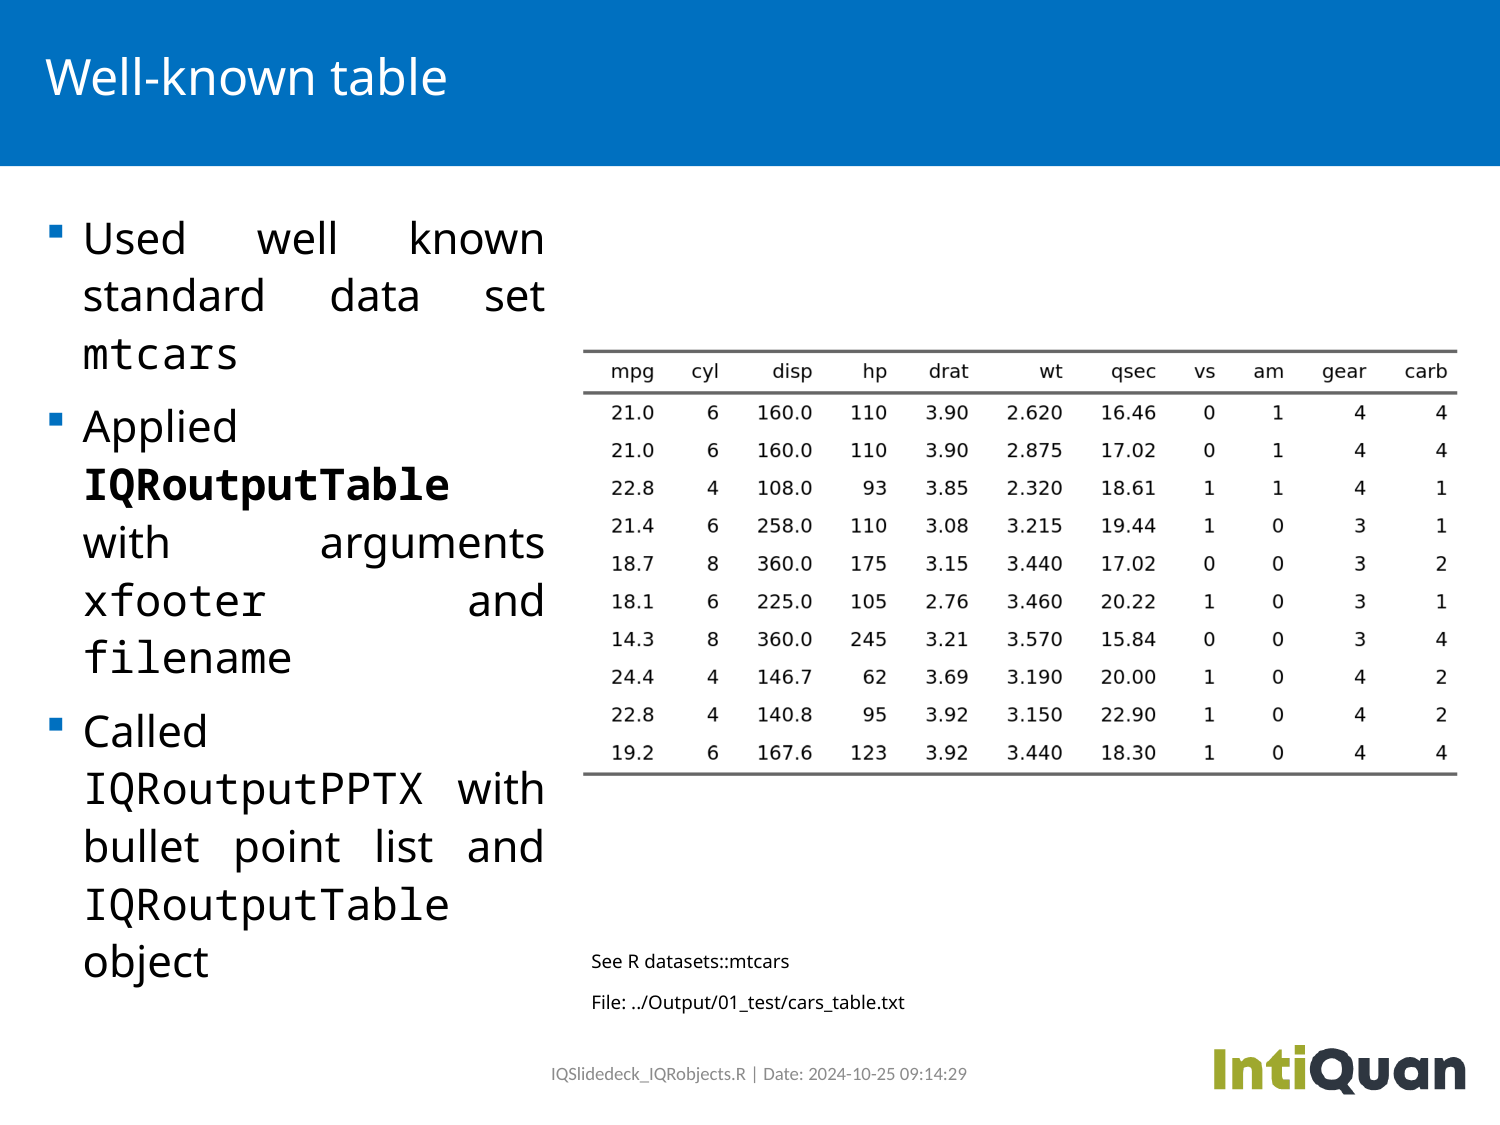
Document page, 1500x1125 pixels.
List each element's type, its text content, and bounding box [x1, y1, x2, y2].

list Used well known standard data set mtcars Applied IQRoutputTable with arguments xfooter and filename Called IQRoutputPPTX with bullet point list and IQRoutputTable object [30, 197, 561, 1014]
picture [1211, 1039, 1466, 1101]
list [576, 197, 1464, 928]
list See R datasets::mtcars File: ../Output/01_test/cars_table.txt [576, 940, 1464, 1014]
footer IQSlidedeck_IQRobjects.R | Date: 2024-10-25 09:14:29 [323, 1042, 1194, 1103]
title Well-known table [0, 0, 1500, 167]
